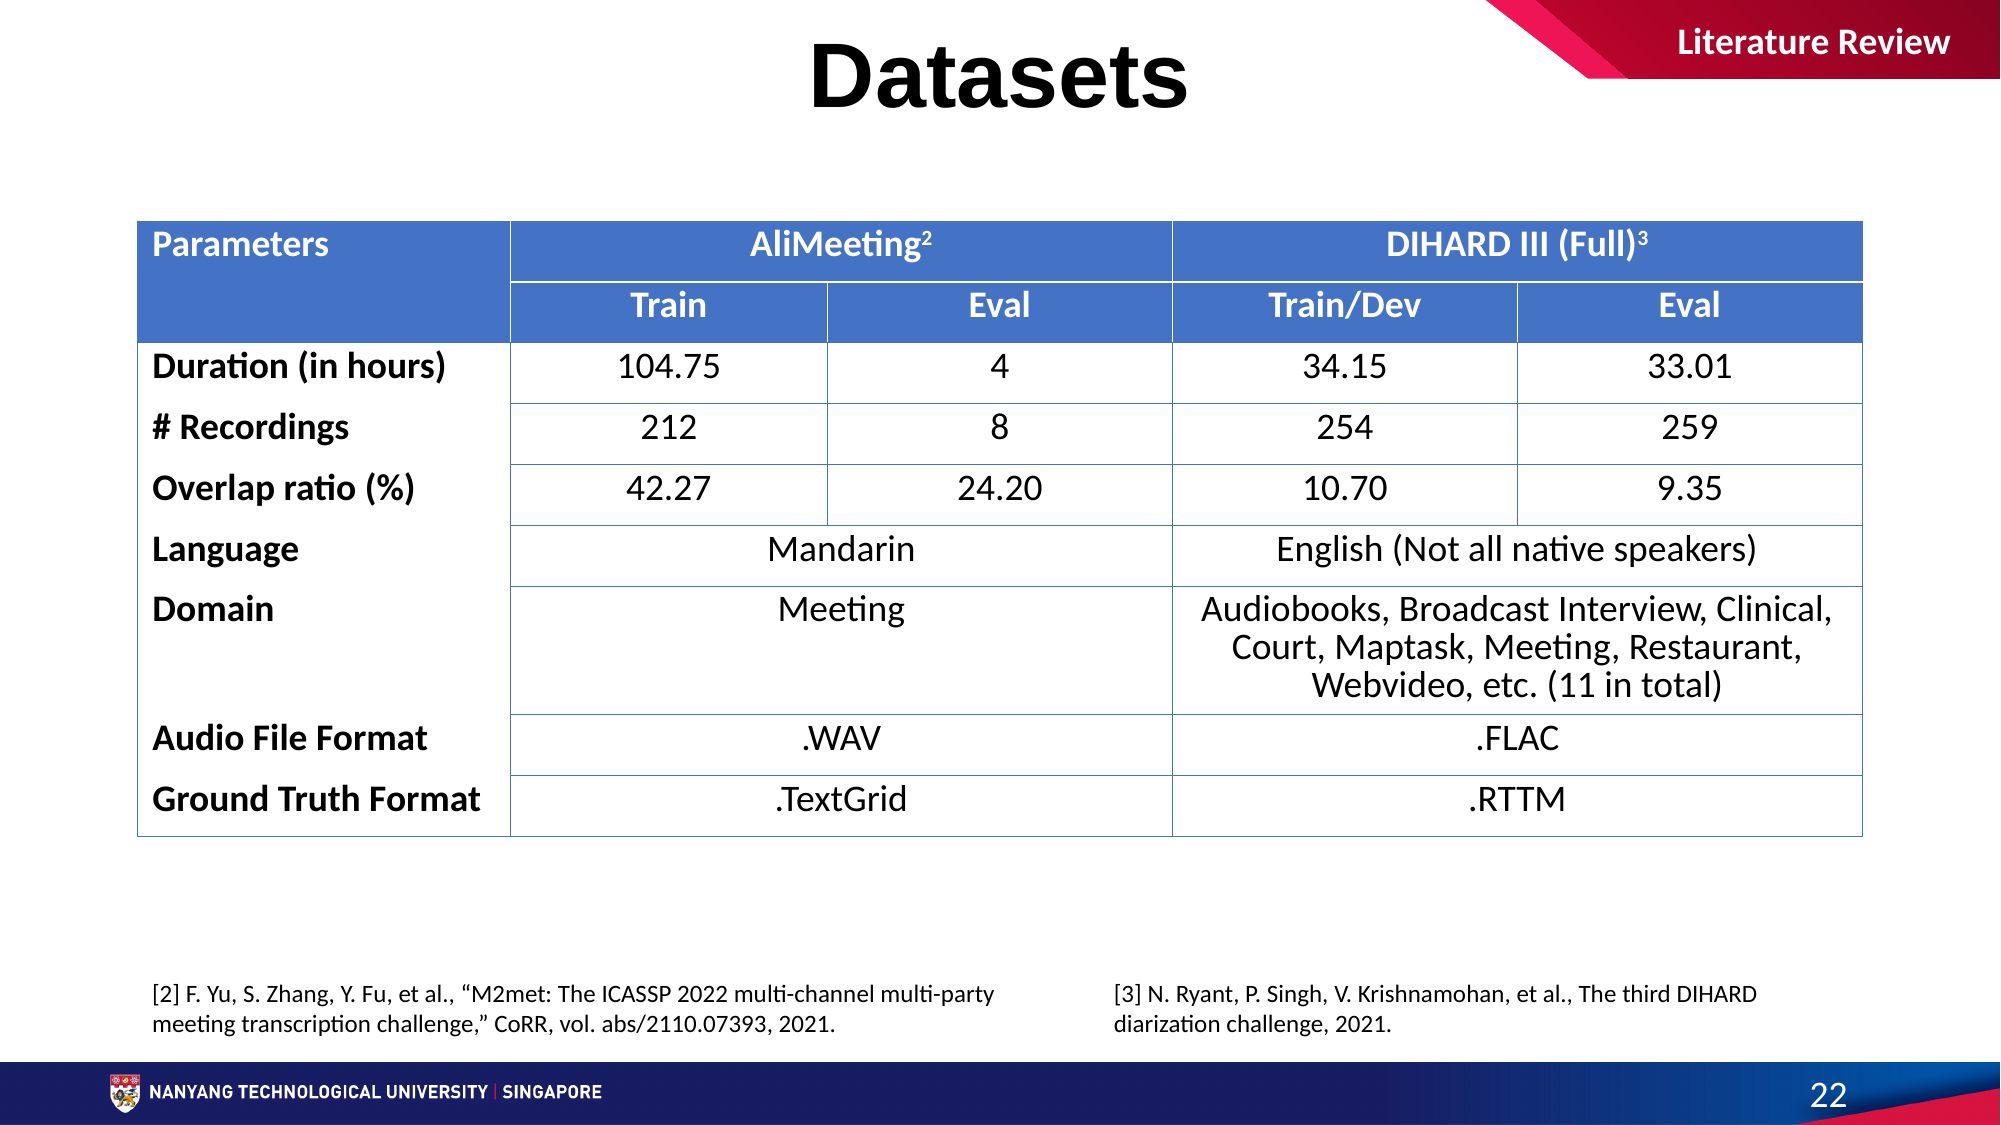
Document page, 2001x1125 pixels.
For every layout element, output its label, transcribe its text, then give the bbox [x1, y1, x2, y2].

table_header AliMeeting2 [511, 222, 1172, 281]
table_header DIHARD III (Full)3 [1173, 222, 1862, 281]
table_cell Duration (in hours) [138, 343, 510, 404]
text_box [3] N. Ryant, P. Singh, V. Krishnamohan, et al., The third DIHARD diarization challenge, 2021. [1099, 970, 1871, 1045]
table_cell Overlap ratio (%) [138, 464, 510, 525]
table_cell Eval [828, 283, 1172, 342]
table_cell Audio File Format [138, 714, 510, 775]
table_cell 104.75 [511, 343, 827, 403]
table_cell Language [138, 525, 510, 586]
table_cell Eval [1518, 283, 1862, 342]
table_cell 42.27 [511, 465, 827, 525]
table_cell 33.01 [1518, 343, 1862, 403]
table_cell 259 [1518, 404, 1862, 464]
table_cell 34.15 [1173, 343, 1517, 403]
table_cell 9.35 [1518, 465, 1862, 525]
table_cell .TextGrid [511, 776, 1172, 836]
table_cell Train/Dev [1173, 283, 1517, 342]
table_cell Meeting [511, 587, 1172, 714]
table_cell Ground Truth Format [138, 775, 510, 836]
table_cell 10.70 [1173, 465, 1517, 525]
table_cell Train [511, 283, 827, 342]
table_cell [138, 282, 510, 343]
table_cell Mandarin [511, 526, 1172, 586]
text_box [1484, 0, 2000, 79]
table_cell 254 [1173, 404, 1517, 464]
picture [0, 1062, 2000, 1125]
table_cell 8 [828, 404, 1172, 464]
table_cell .WAV [511, 715, 1172, 775]
table_cell English (Not all native speakers) [1173, 526, 1862, 586]
table_cell 212 [511, 404, 827, 464]
table_cell # Recordings [138, 404, 510, 464]
table_cell 24.20 [828, 465, 1172, 525]
table_cell .FLAC [1173, 715, 1862, 775]
slide_number 22 [1412, 1062, 1863, 1123]
text_box Datasets [0, 0, 2000, 163]
table_cell 4 [828, 343, 1172, 403]
table_cell Audiobooks, Broadcast Interview, Clinical, Court, Maptask, Meeting, Restaurant, Webvideo, etc. (11 in total) [1173, 587, 1862, 714]
text_box [2] F. Yu, S. Zhang, Y. Fu, et al., “M2met: The ICASSP 2022 multi-channel multi-party meeting transcription challenge,” CoRR, vol. abs/2110.07393, 2021. [137, 970, 1047, 1045]
table_cell .RTTM [1173, 776, 1862, 836]
table_cell Domain [138, 586, 510, 714]
table_header Parameters [138, 222, 510, 282]
